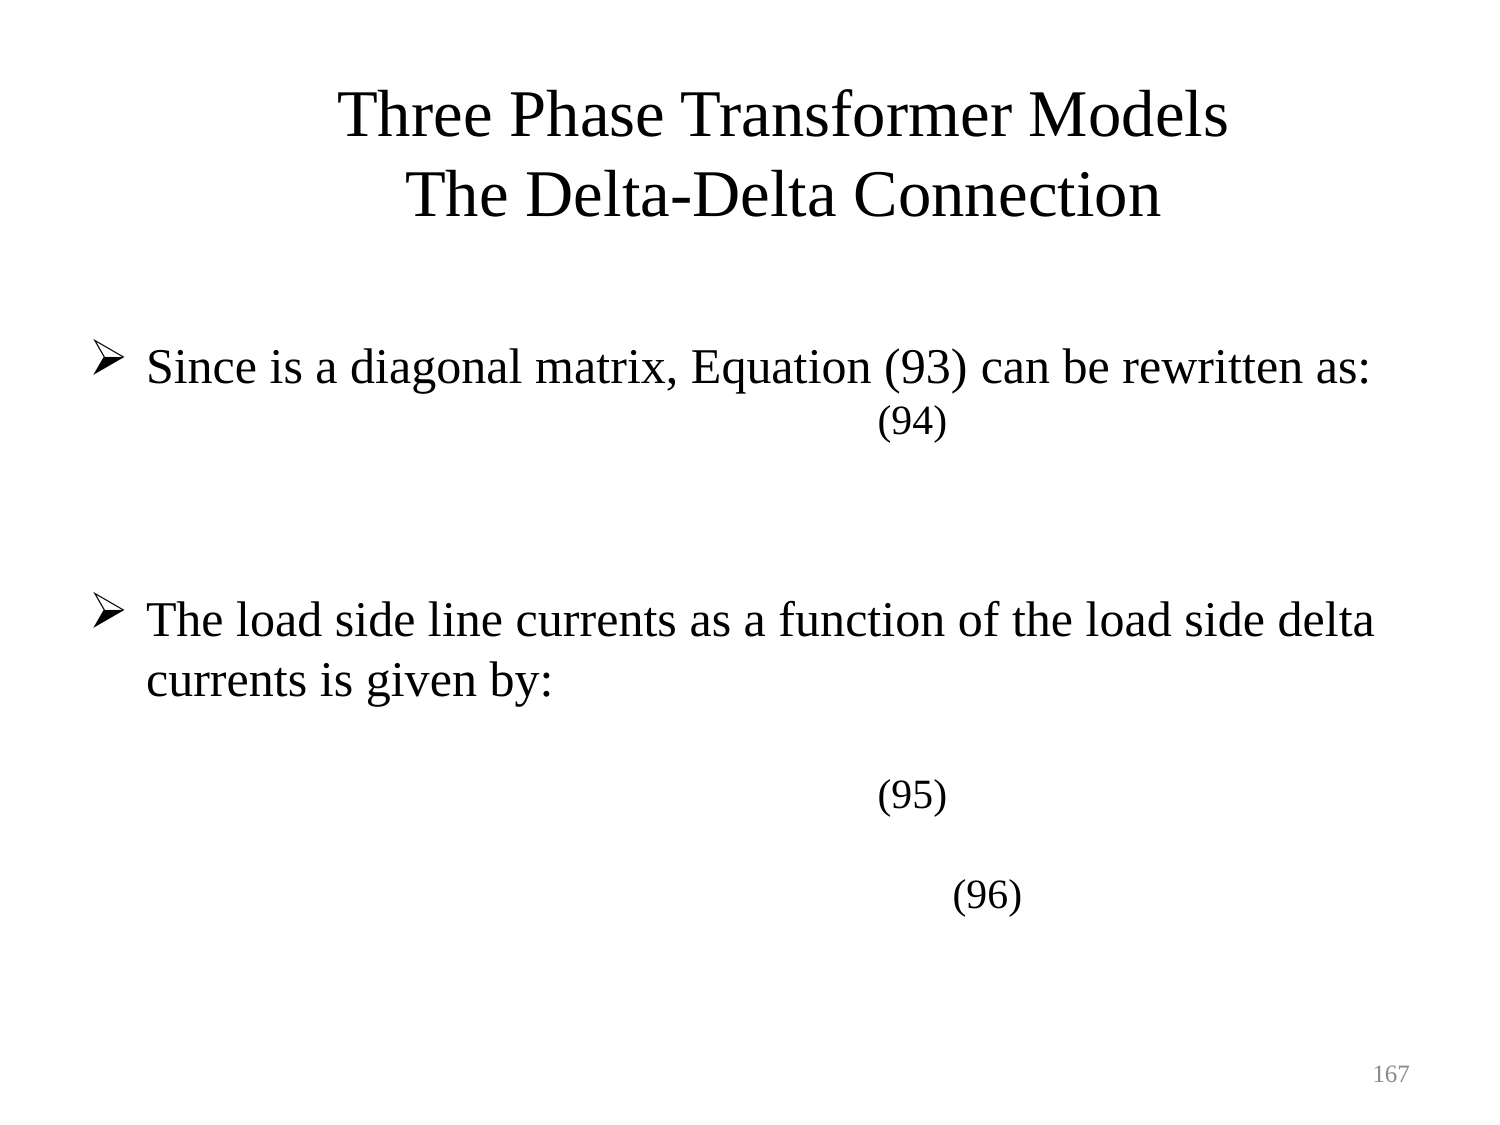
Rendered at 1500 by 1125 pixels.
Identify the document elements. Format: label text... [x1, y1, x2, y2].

text_box Three Phase Transformer Models The Delta-Delta Connection [0, 62, 1497, 238]
slide_number 167 [1074, 1042, 1425, 1103]
